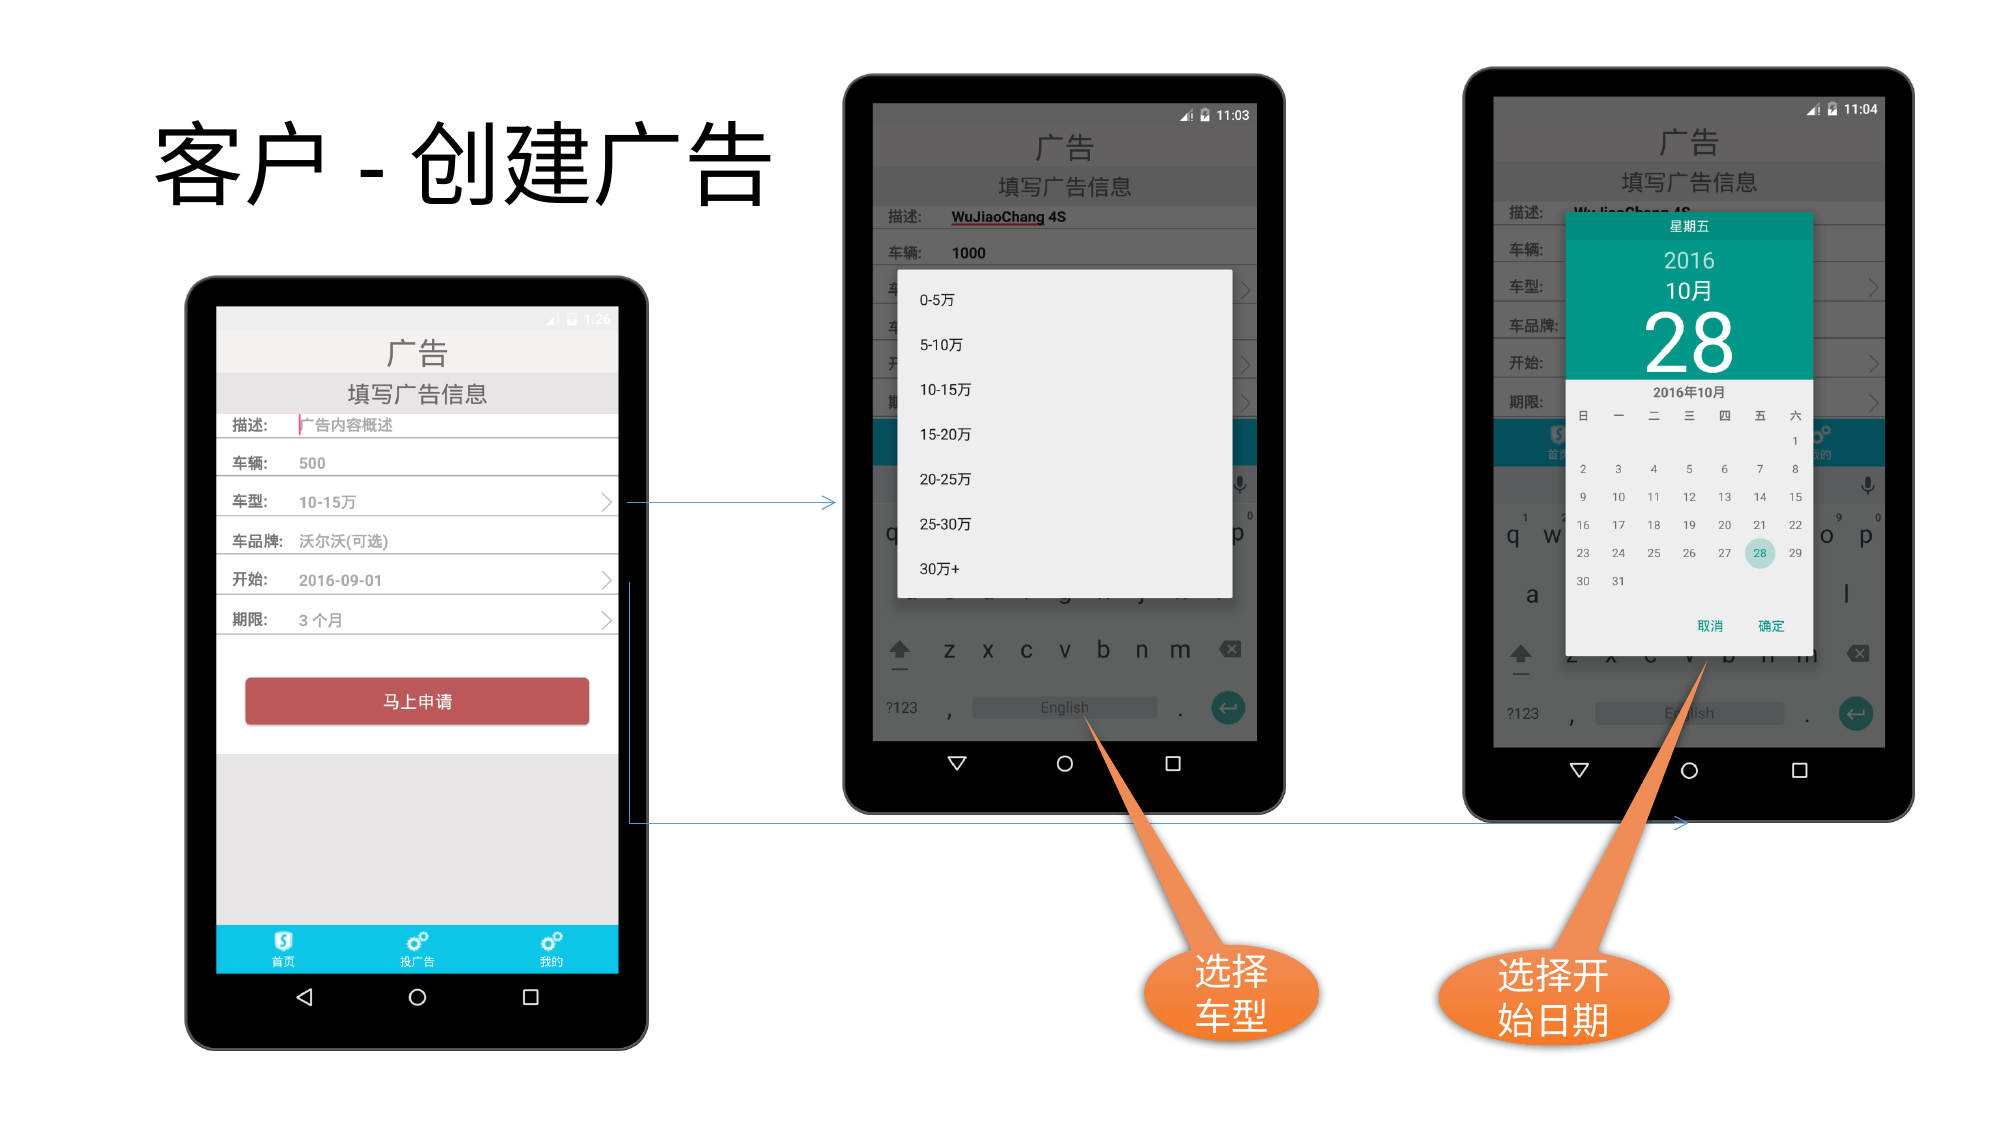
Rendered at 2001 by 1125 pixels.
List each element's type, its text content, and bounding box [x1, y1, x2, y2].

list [842, 73, 1286, 582]
text_box 选择车型 [1133, 824, 1320, 1041]
text_box 选择开始日期 [1439, 824, 1670, 1046]
title 客户-创建广告 [137, 59, 1863, 278]
picture [1462, 66, 1915, 824]
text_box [629, 582, 1689, 824]
picture [184, 275, 649, 1051]
